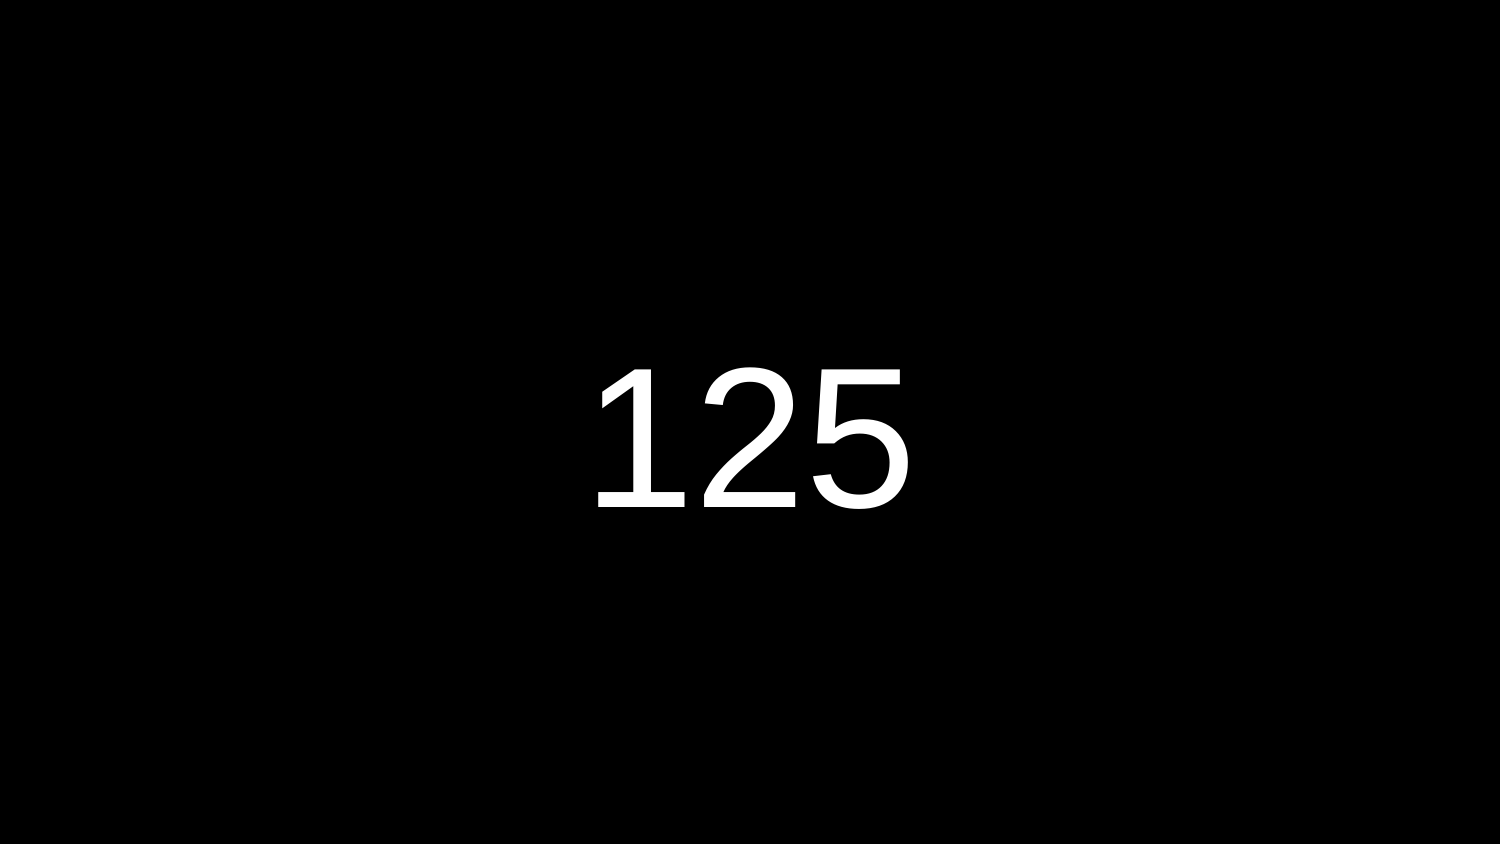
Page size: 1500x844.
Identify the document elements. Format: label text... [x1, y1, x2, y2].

text_box 125 [395, 292, 1105, 552]
